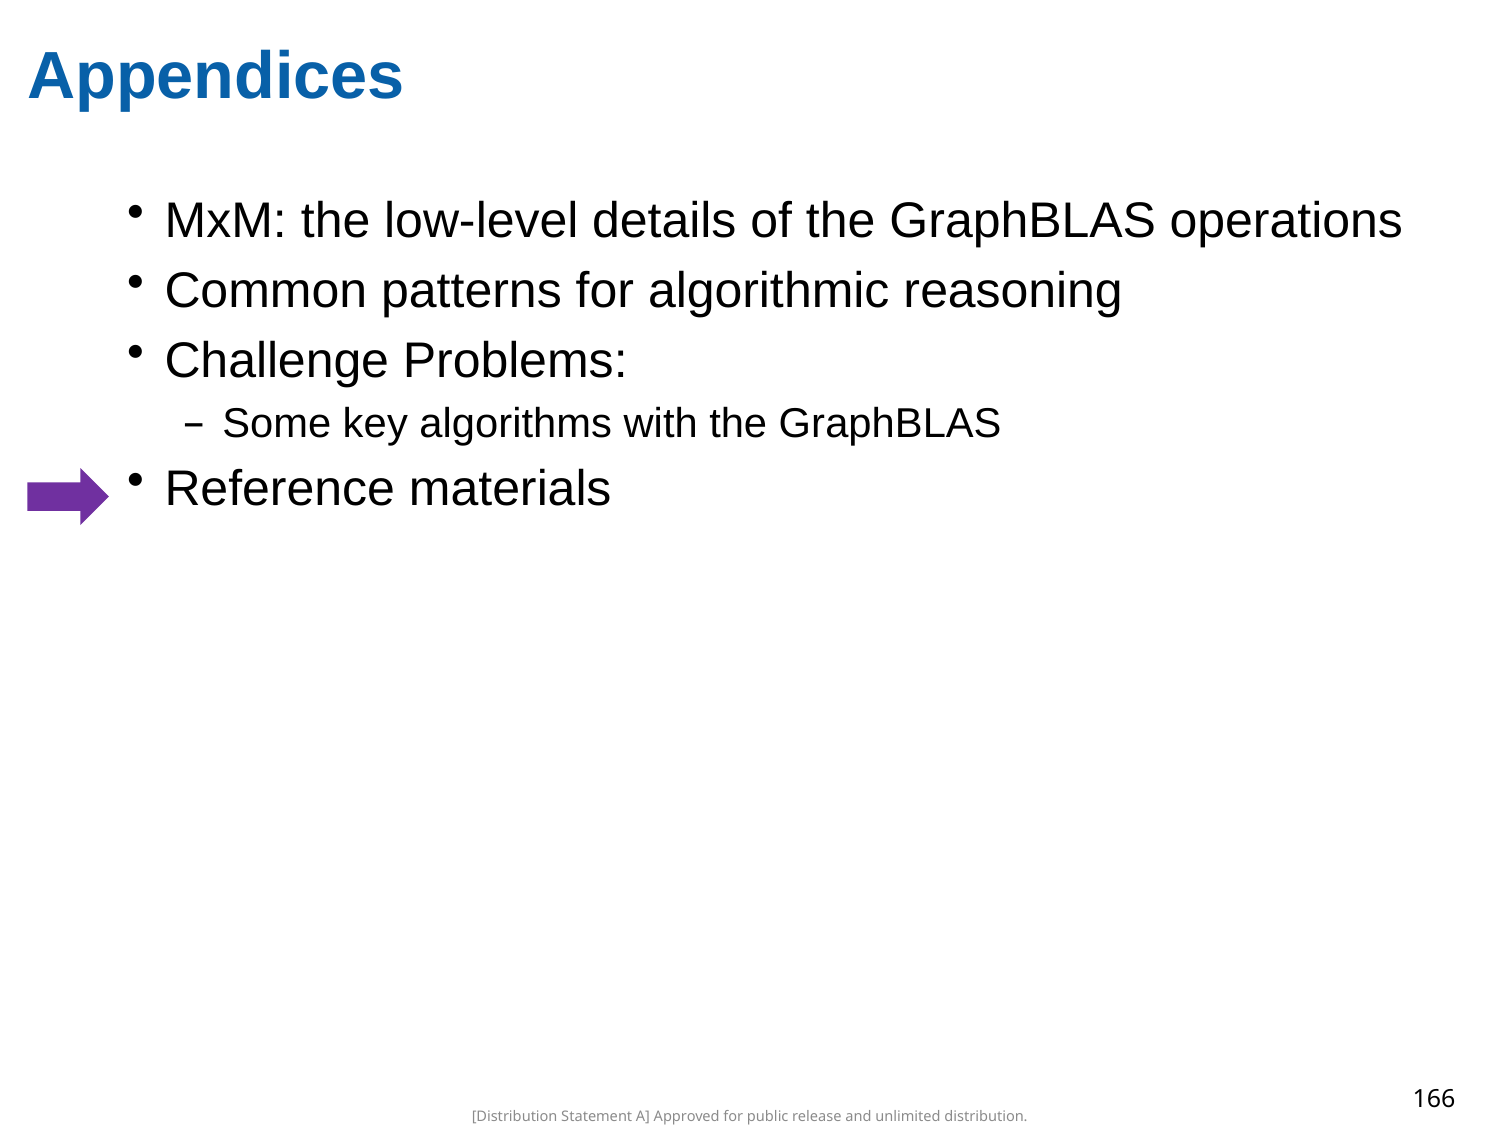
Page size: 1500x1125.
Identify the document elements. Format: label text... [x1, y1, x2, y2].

list MxM: the low-level details of the GraphBLAS operations Common patterns for algorithmic reasoning Challenge Problems: Some key algorithms with the GraphBLAS Reference materials [127, 186, 1467, 982]
slide_number 166 [1397, 1074, 1500, 1125]
text_box [27, 468, 109, 526]
title Appendices [27, 31, 1379, 178]
